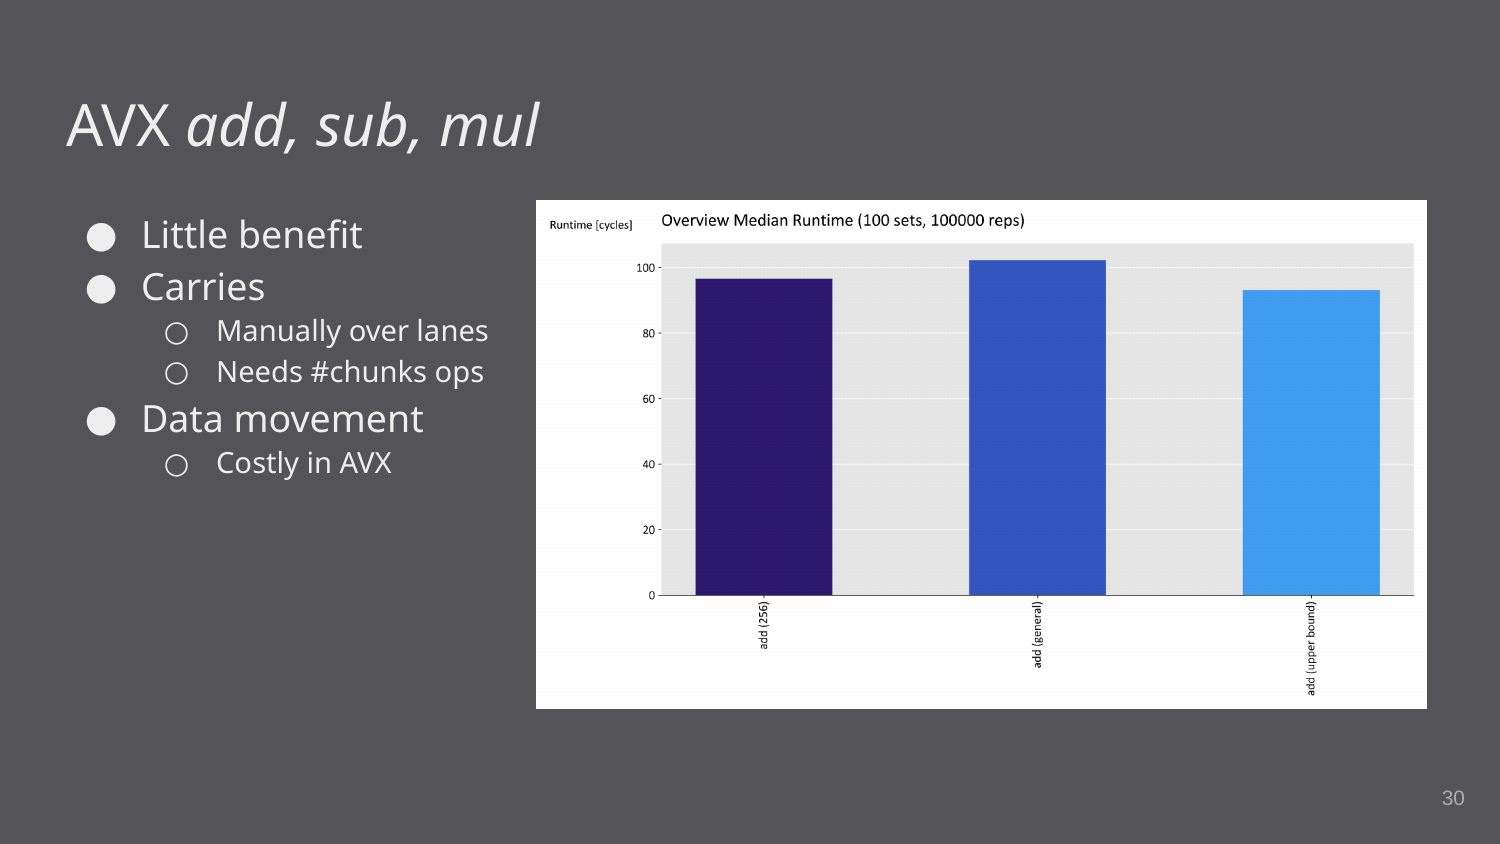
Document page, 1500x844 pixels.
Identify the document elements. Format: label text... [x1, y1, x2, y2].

title AVX add, sub, mul [51, 72, 1449, 167]
picture [535, 200, 1427, 710]
list Little benefit Carries Manually over lanes Needs #chunks ops Data movement Costly in AVX [51, 189, 601, 750]
slide_number ‹#› [1389, 764, 1480, 830]
